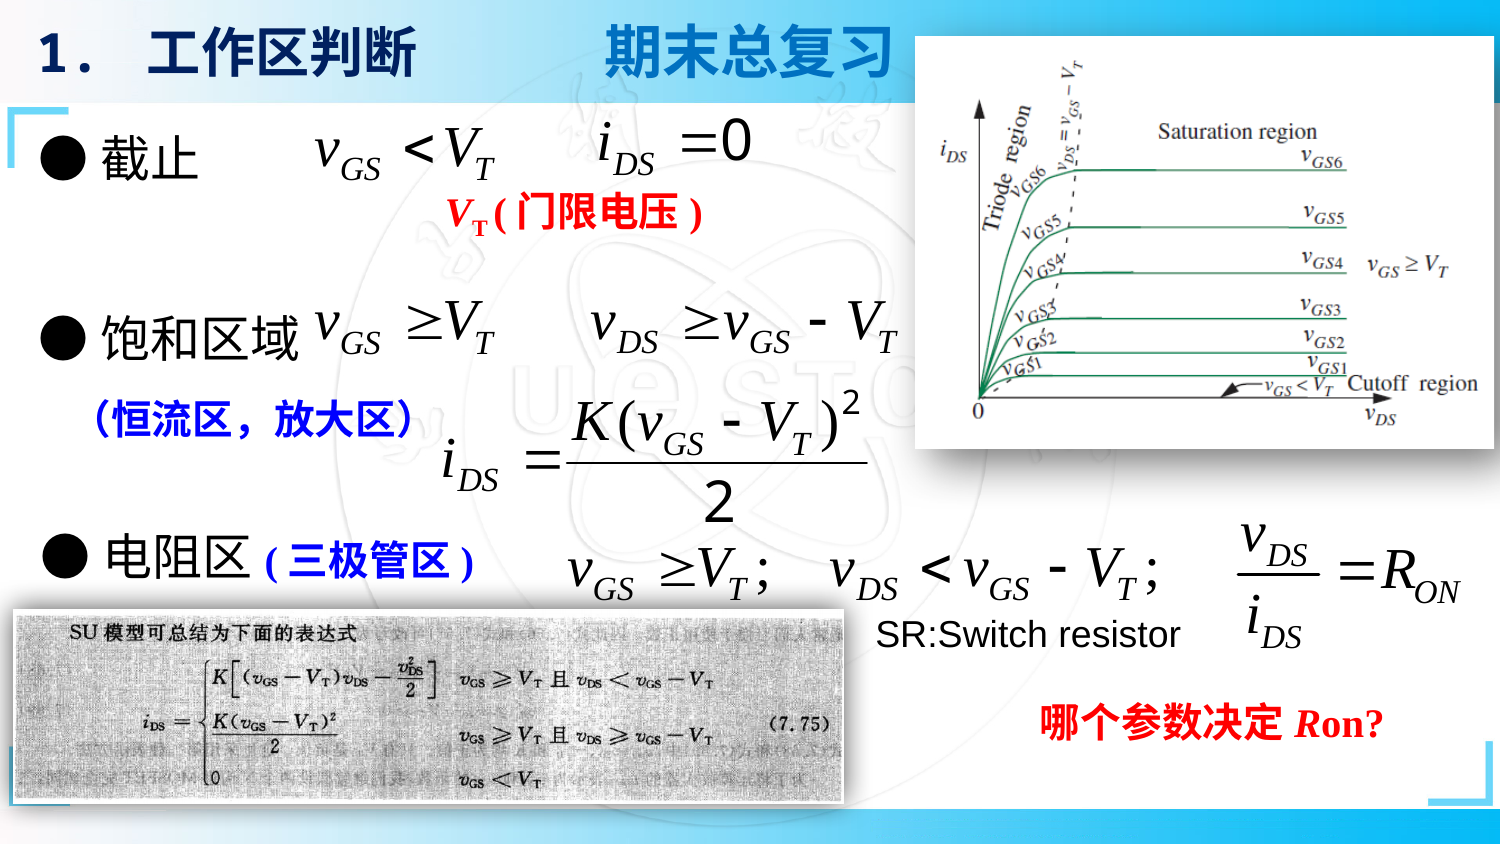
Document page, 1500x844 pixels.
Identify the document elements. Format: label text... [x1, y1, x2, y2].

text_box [433, 375, 878, 536]
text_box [306, 107, 510, 196]
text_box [821, 528, 1169, 616]
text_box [559, 544, 782, 607]
text_box 1. 工作区判断 [21, 11, 491, 112]
text_box VT (门限电压) [430, 178, 718, 249]
text_box （恒流区，放大区） [55, 386, 428, 451]
text_box SR:Switch resistor [866, 603, 1197, 663]
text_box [306, 281, 510, 369]
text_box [589, 102, 759, 190]
text_box ●电阻区(三极管区) [25, 517, 554, 587]
text_box 哪个参数决定Ron? [1025, 689, 1424, 754]
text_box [1228, 496, 1475, 662]
picture [0, 0, 1500, 844]
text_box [582, 281, 909, 369]
